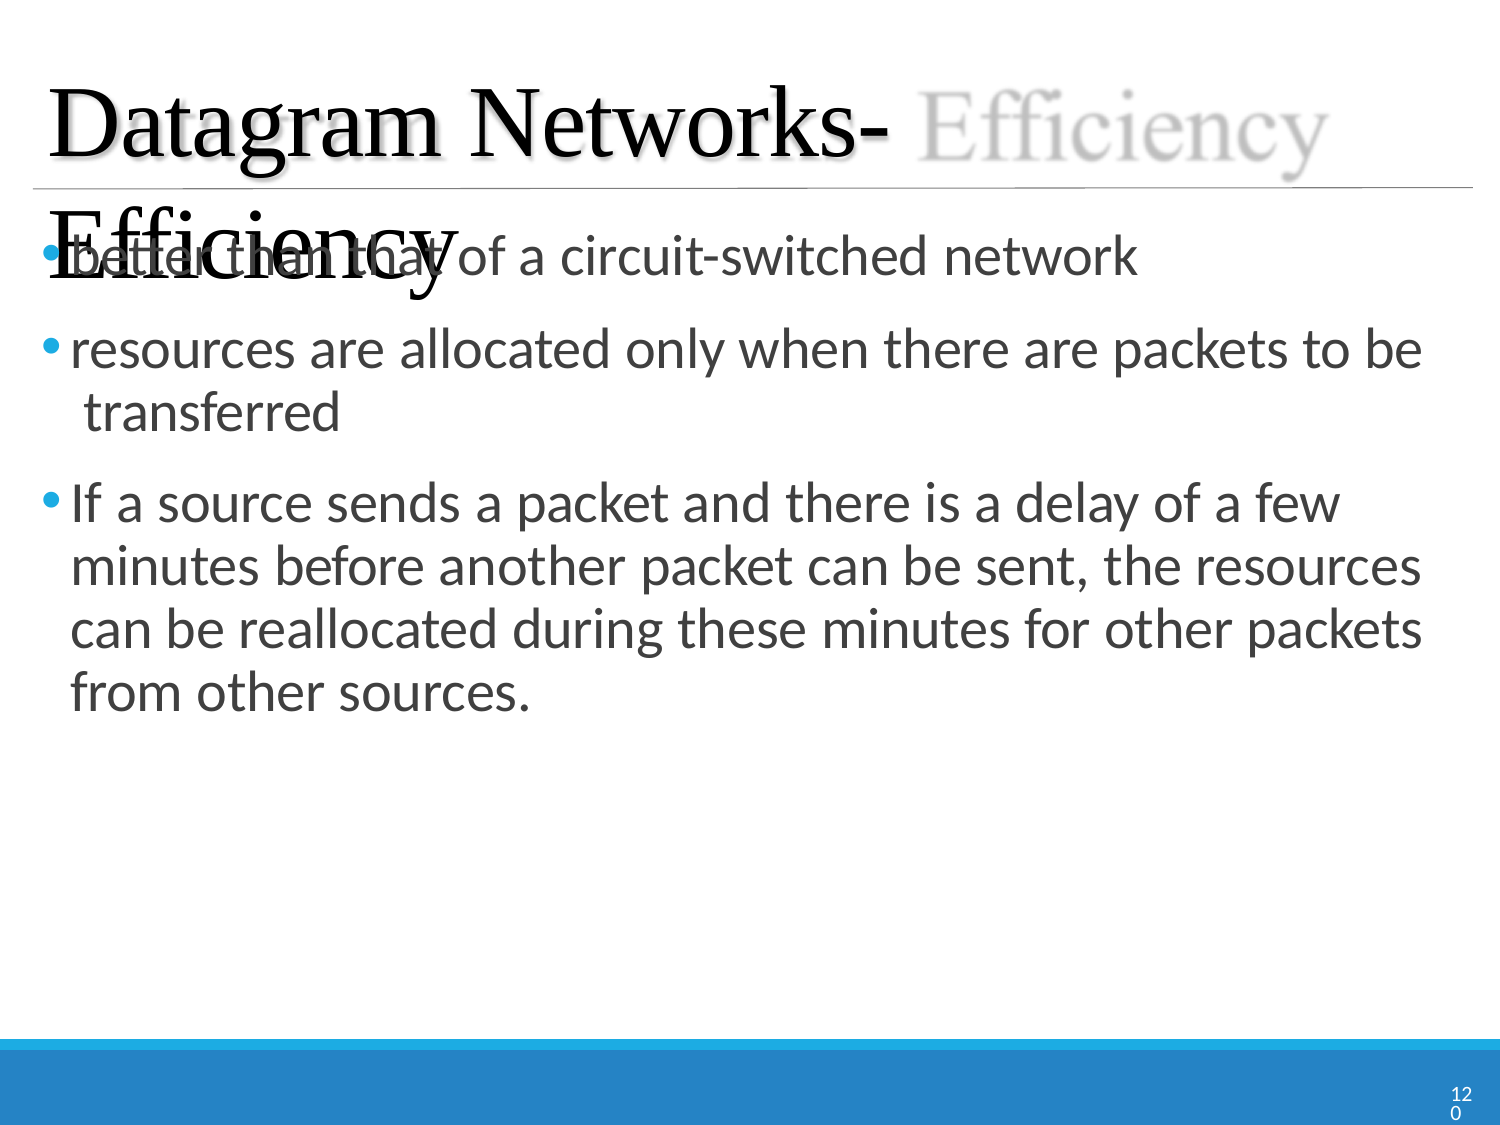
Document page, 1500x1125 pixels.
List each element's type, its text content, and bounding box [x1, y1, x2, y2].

slide_number 120 [1444, 1083, 1479, 1125]
text_box better than that of a circuit-switched network resources are allocated only when there are packets to be transferred If a source sends a packet and there is a delay of a few minutes before another packet can be sent, the resources can be reallocated during these minutes for other packets from other sources. [39, 199, 1438, 724]
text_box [0, 24, 1474, 190]
